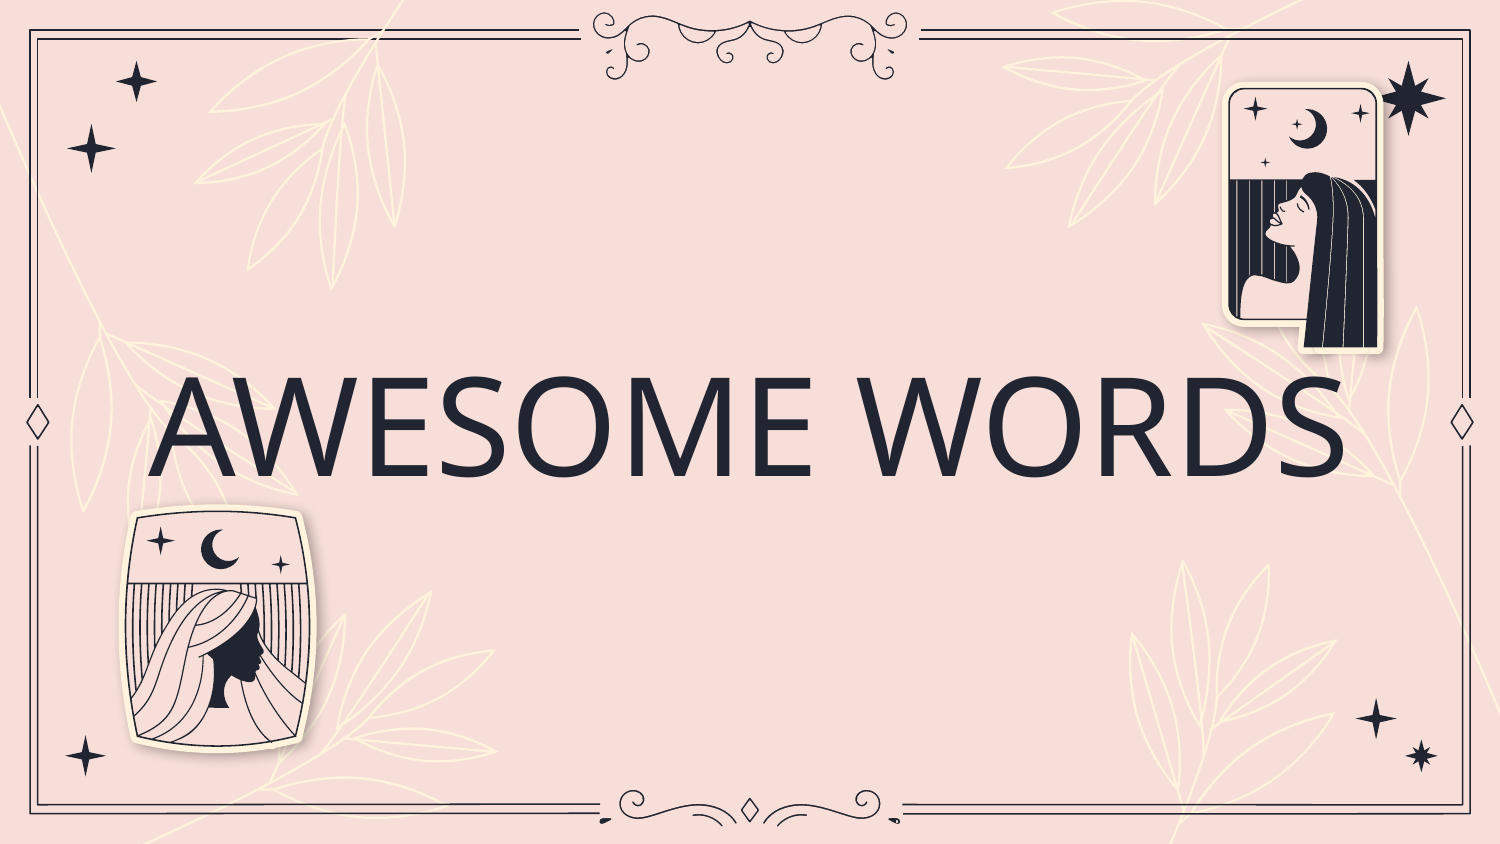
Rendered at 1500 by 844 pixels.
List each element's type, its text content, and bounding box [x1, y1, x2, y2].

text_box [1227, 87, 1378, 349]
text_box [1221, 306, 1380, 362]
title AWESOME WORDS [120, 232, 1380, 612]
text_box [313, 512, 325, 612]
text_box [120, 510, 313, 748]
